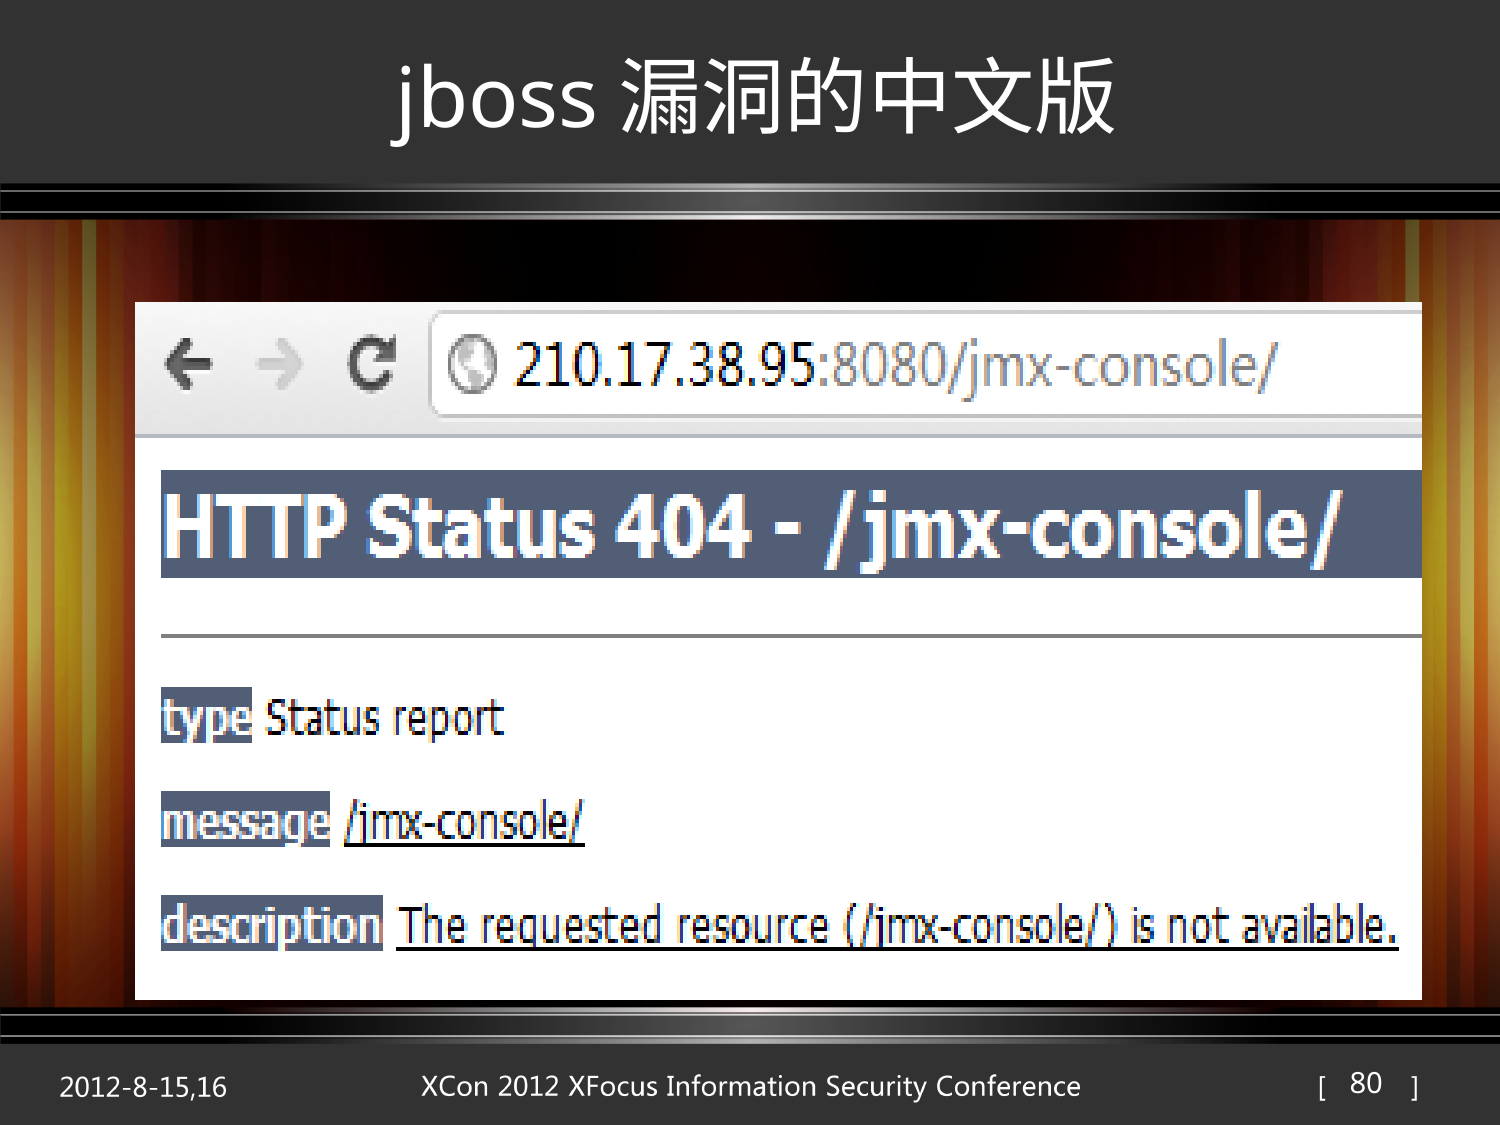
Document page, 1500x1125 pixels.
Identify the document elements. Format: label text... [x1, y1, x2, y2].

slide_number 80 [1325, 1054, 1408, 1114]
picture [0, 0, 1500, 1125]
title jboss漏洞的中文版 [138, 0, 1376, 188]
